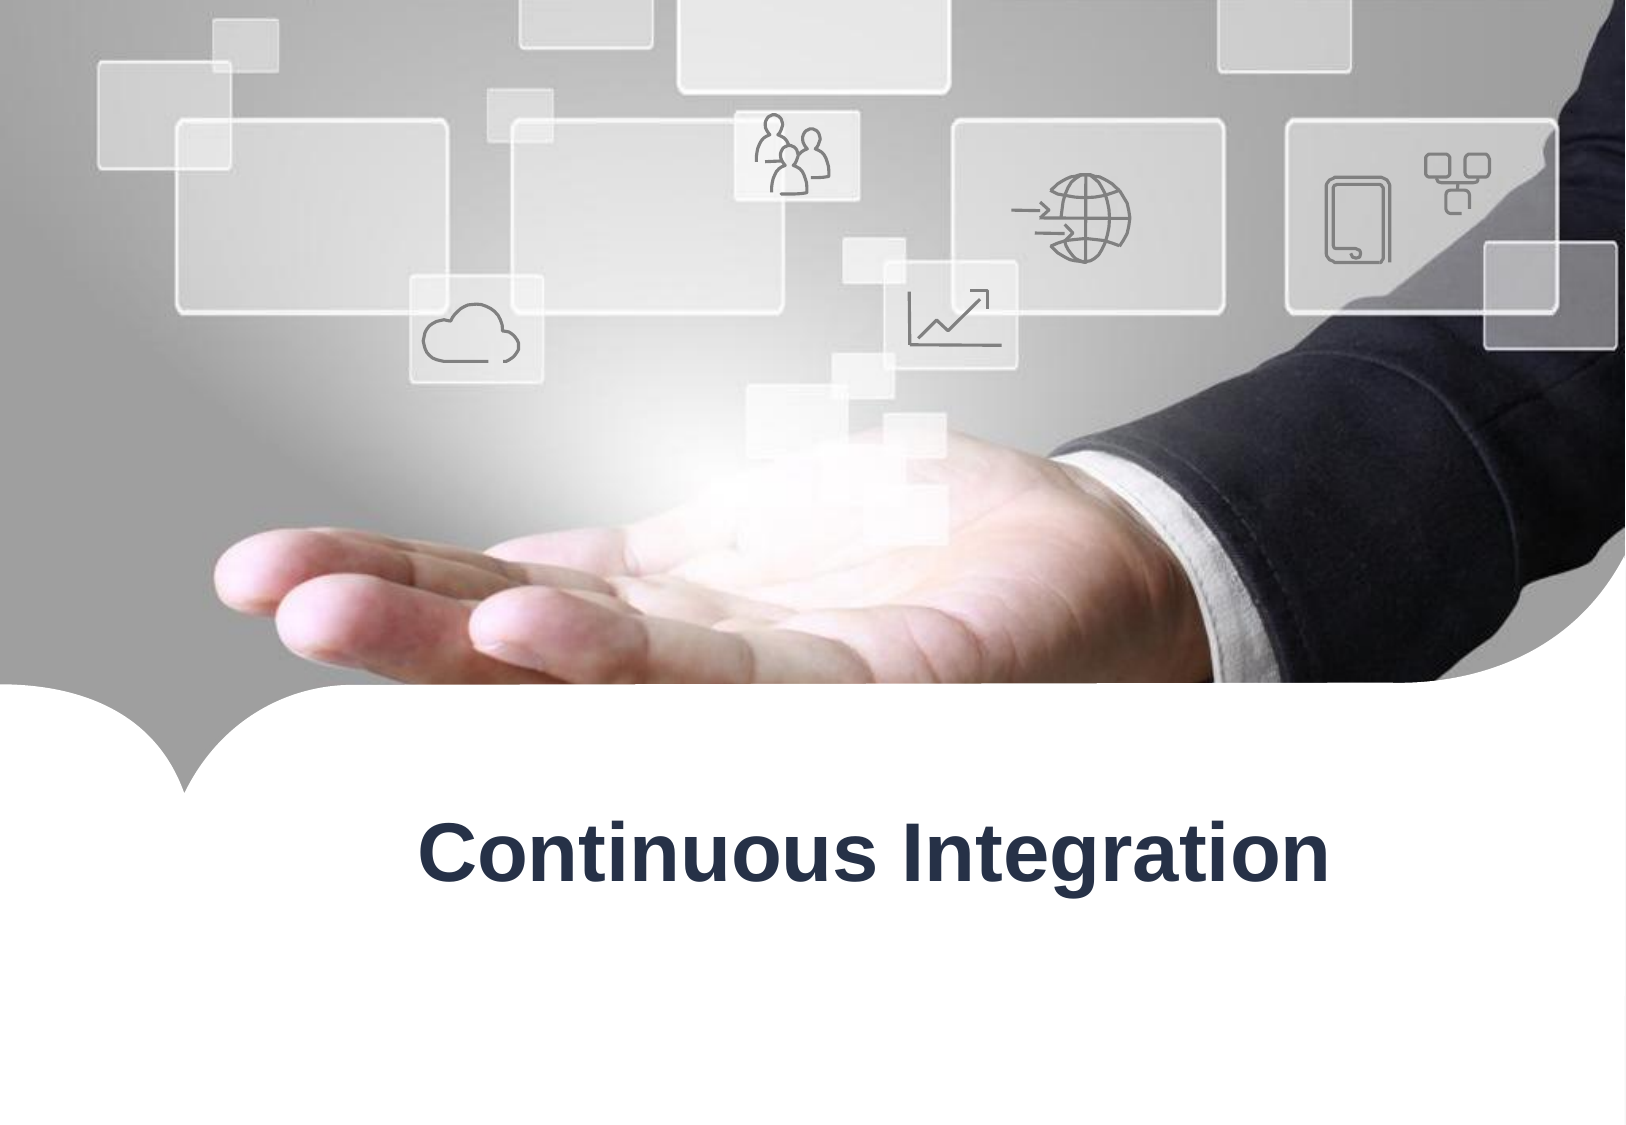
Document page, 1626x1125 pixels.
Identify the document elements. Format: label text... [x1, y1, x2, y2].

title Continuous Integration [0, 736, 1625, 961]
picture [0, 0, 1625, 736]
